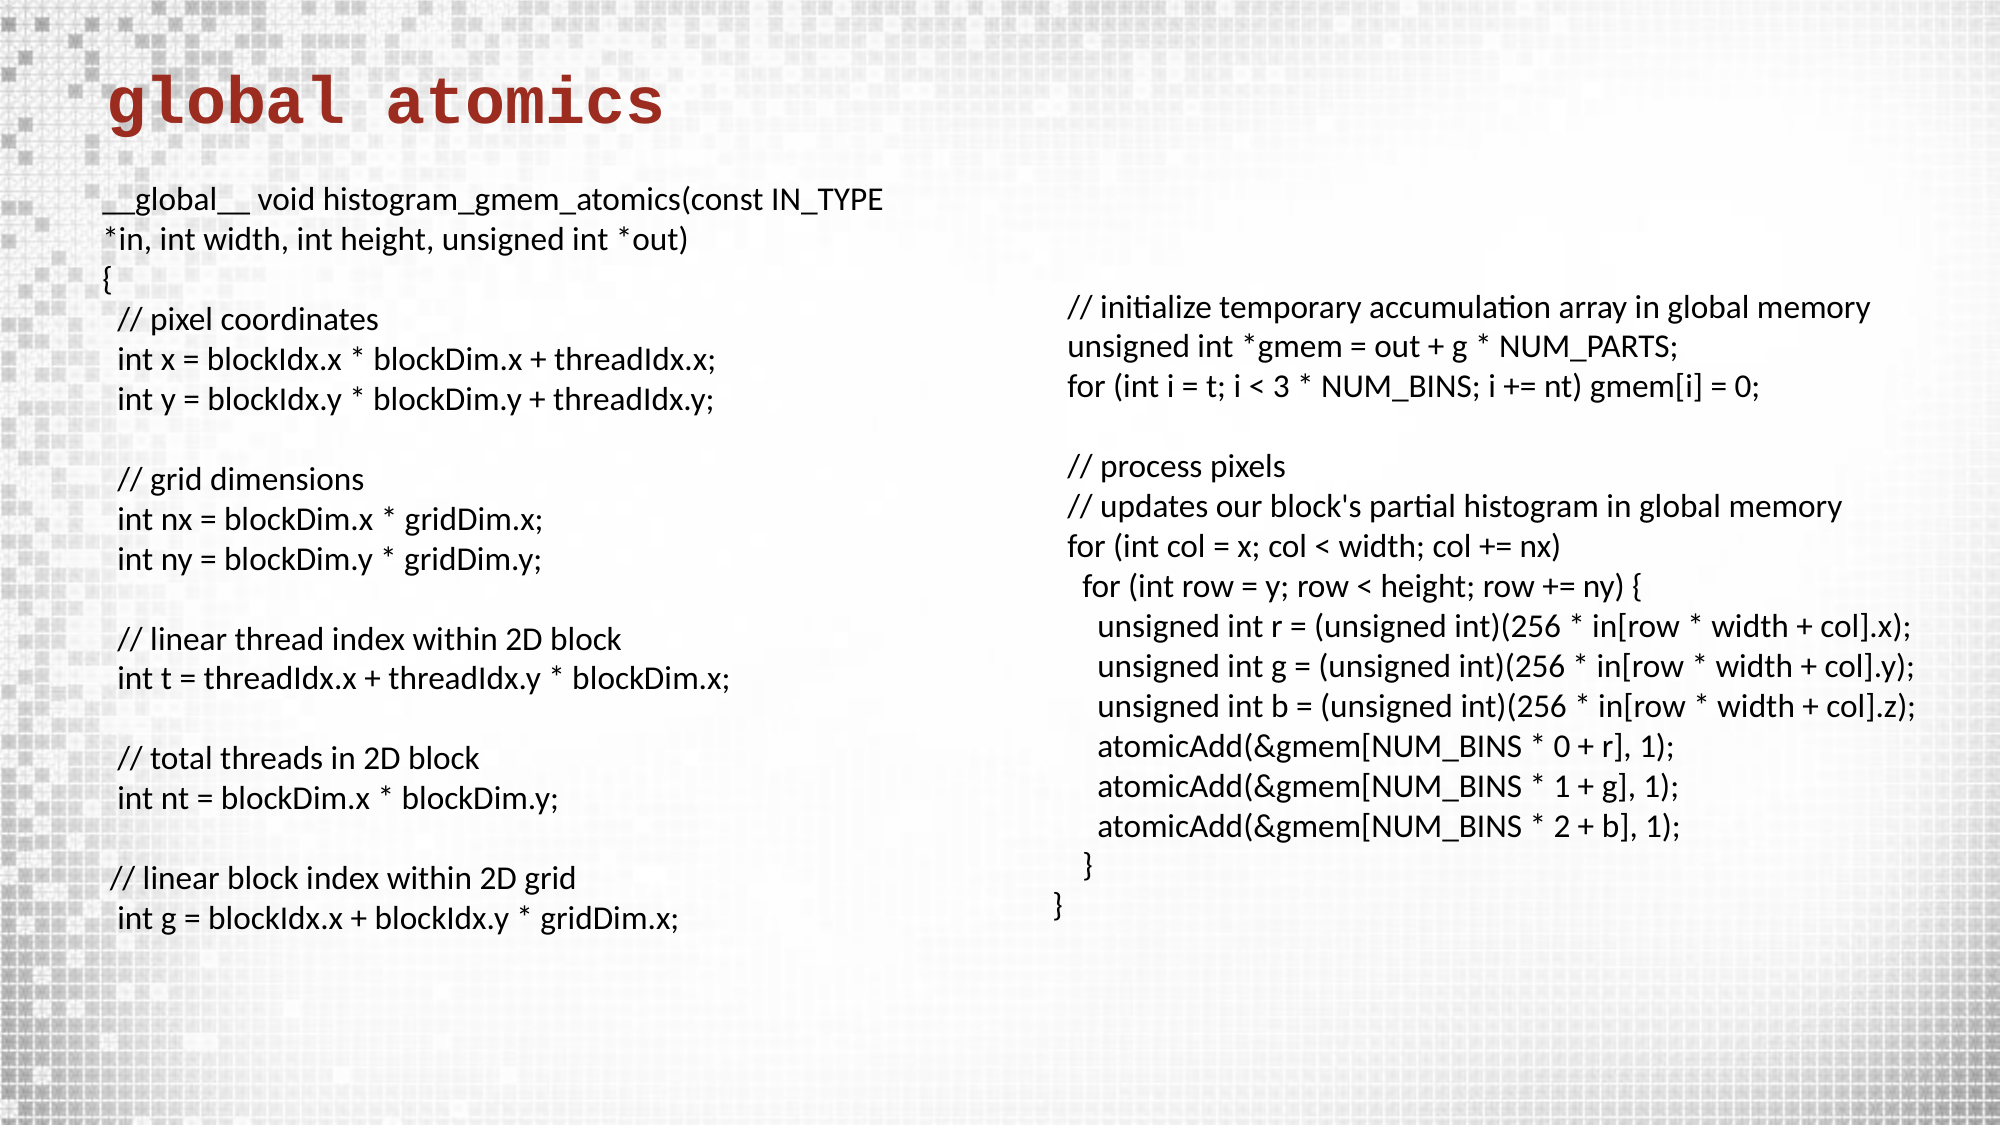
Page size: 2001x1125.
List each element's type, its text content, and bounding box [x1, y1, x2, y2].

text_box __global__ void histogram_gmem_atomics(const IN_TYPE *in, int width, int height, unsigned int *out) { // pixel coordinates int x = blockIdx.x * blockDim.x + threadIdx.x; int y = blockIdx.y * blockDim.y + threadIdx.y; // grid dimensions int nx = blockDim.x * gridDim.x; int ny = blockDim.y * gridDim.y; // linear thread index within 2D block int t = threadIdx.x + threadIdx.y * blockDim.x; // total threads in 2D block int nt = blockDim.x * blockDim.y; // linear block index within 2D grid int g = blockIdx.x + blockIdx.y * gridDim.x; [87, 170, 913, 944]
text_box // initialize temporary accumulation array in global memory unsigned int *gmem = out + g * NUM_PARTS; for (int i = t; i < 3 * NUM_BINS; i += nt) gmem[i] = 0; // process pixels // updates our block's partial histogram in global memory for (int col = x; col < width; col += nx) for (int row = y; row < height; row += ny) { unsigned int r = (unsigned int)(256 * in[row * width + col].x); unsigned int g = (unsigned int)(256 * in[row * width + col].y); unsigned int b = (unsigned int)(256 * in[row * width + col].z); atomicAdd(&gmem[NUM_BINS * 0 + r], 1); atomicAdd(&gmem[NUM_BINS * 1 + g], 1); atomicAdd(&gmem[NUM_BINS * 2 + b], 1); } } [1037, 237, 2000, 931]
text_box global atomics [91, 49, 681, 145]
picture [0, 0, 2000, 1125]
